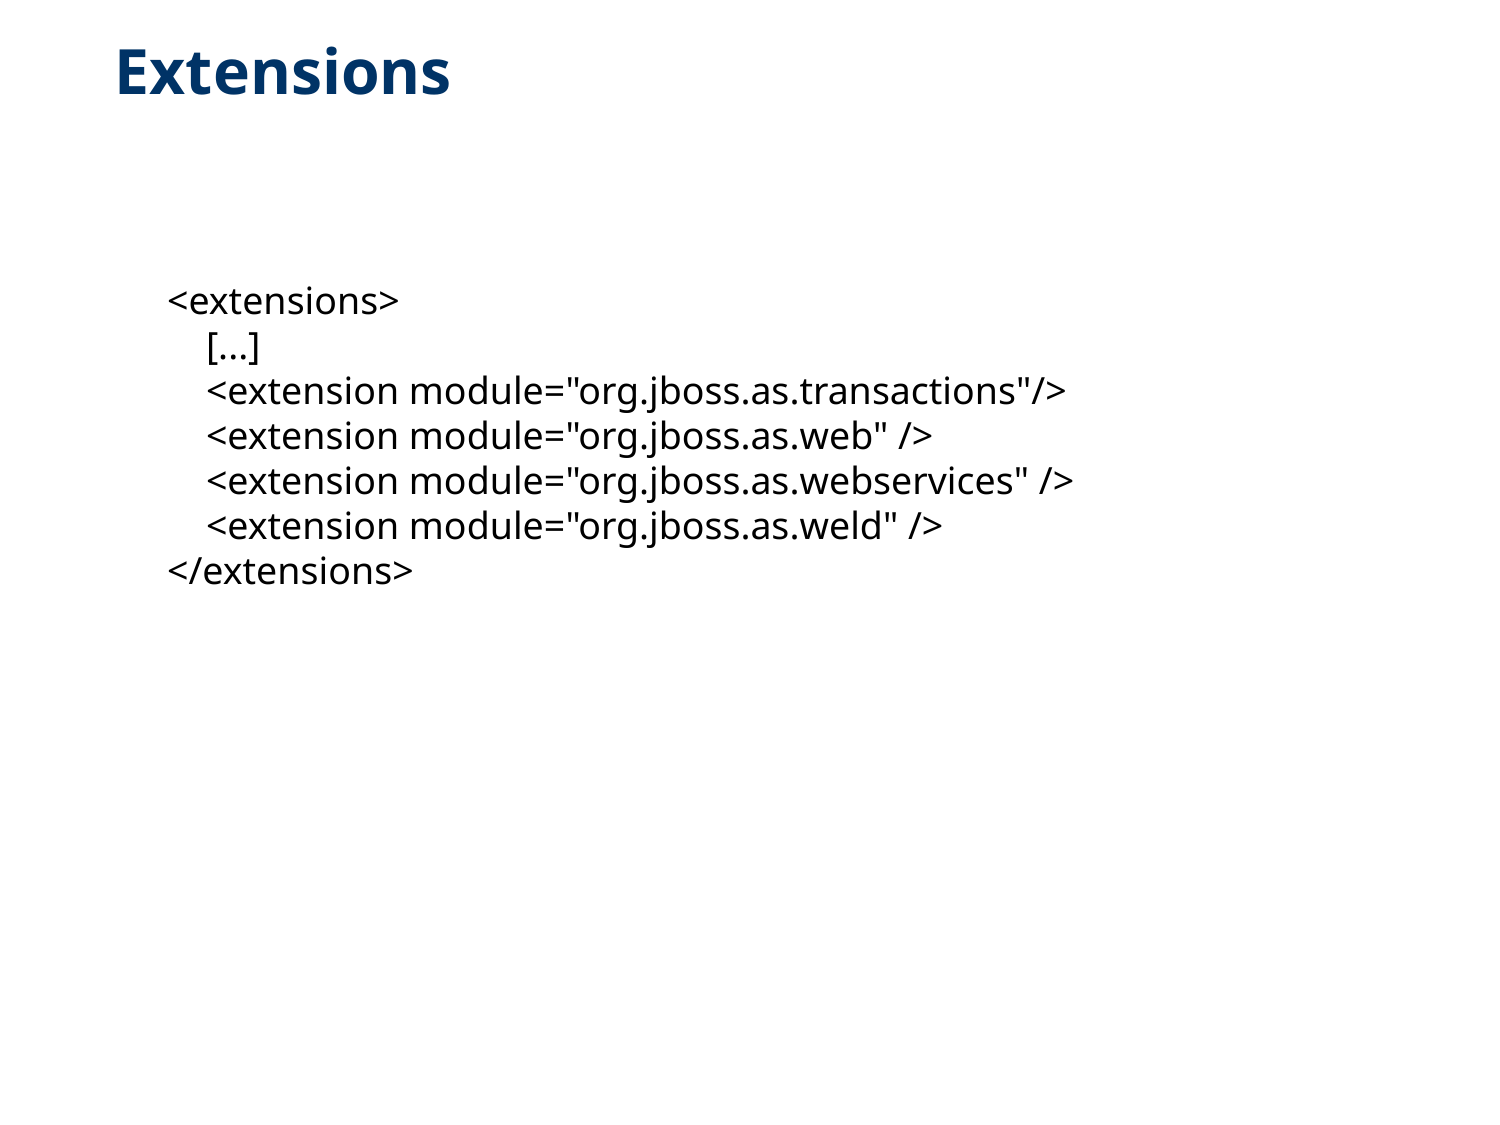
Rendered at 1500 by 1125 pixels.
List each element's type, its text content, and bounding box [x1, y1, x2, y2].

title Extensions [99, 24, 1413, 175]
text_box <extensions> [...] <extension module="org.jboss.as.transactions"/> <extension module="org.jboss.as.web" /> <extension module="org.jboss.as.webservices" /> <extension module="org.jboss.as.weld" /> </extensions> [152, 269, 1383, 645]
